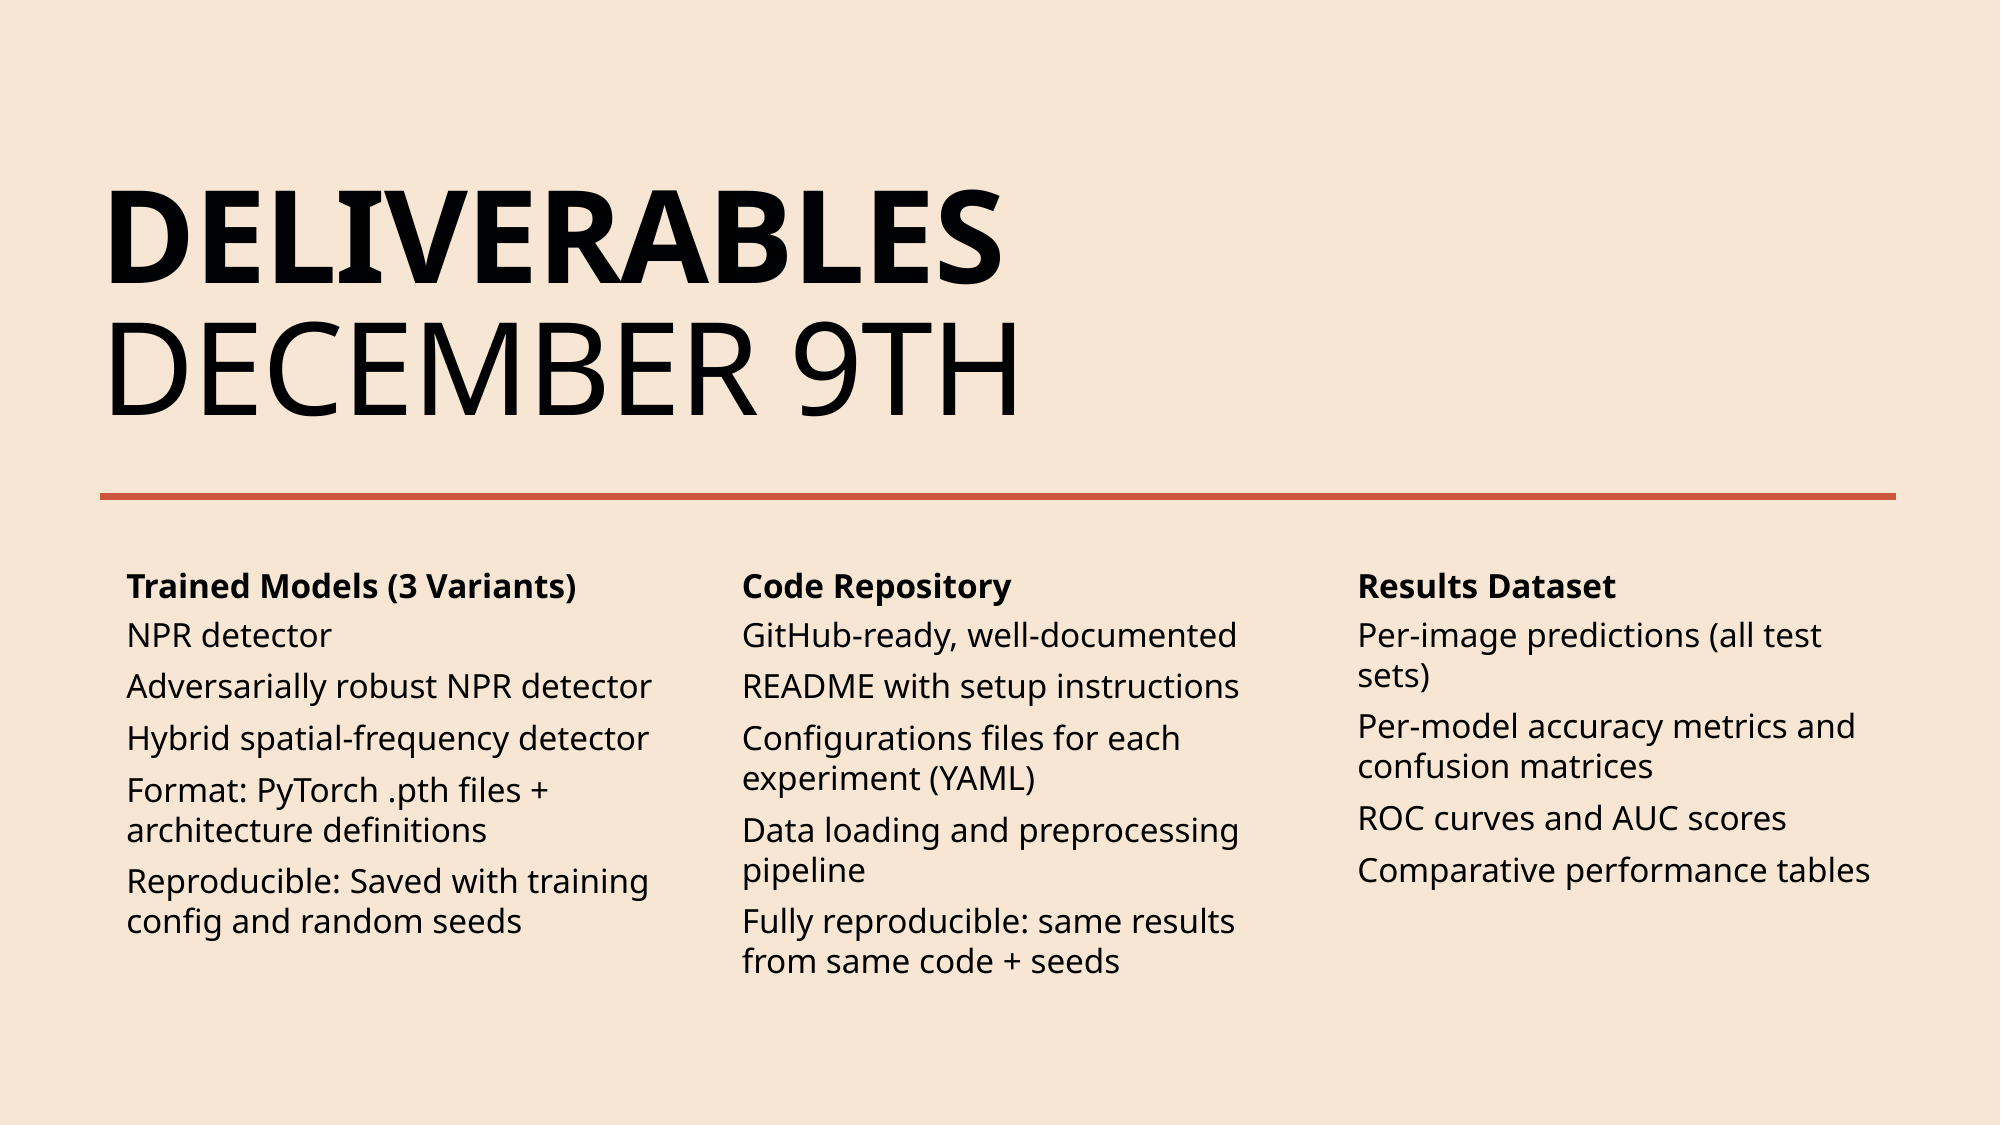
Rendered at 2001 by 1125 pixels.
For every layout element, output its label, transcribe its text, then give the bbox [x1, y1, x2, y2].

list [103, 562, 1896, 994]
picture [100, 493, 1896, 500]
title Deliverables December 9th [100, 104, 1896, 442]
